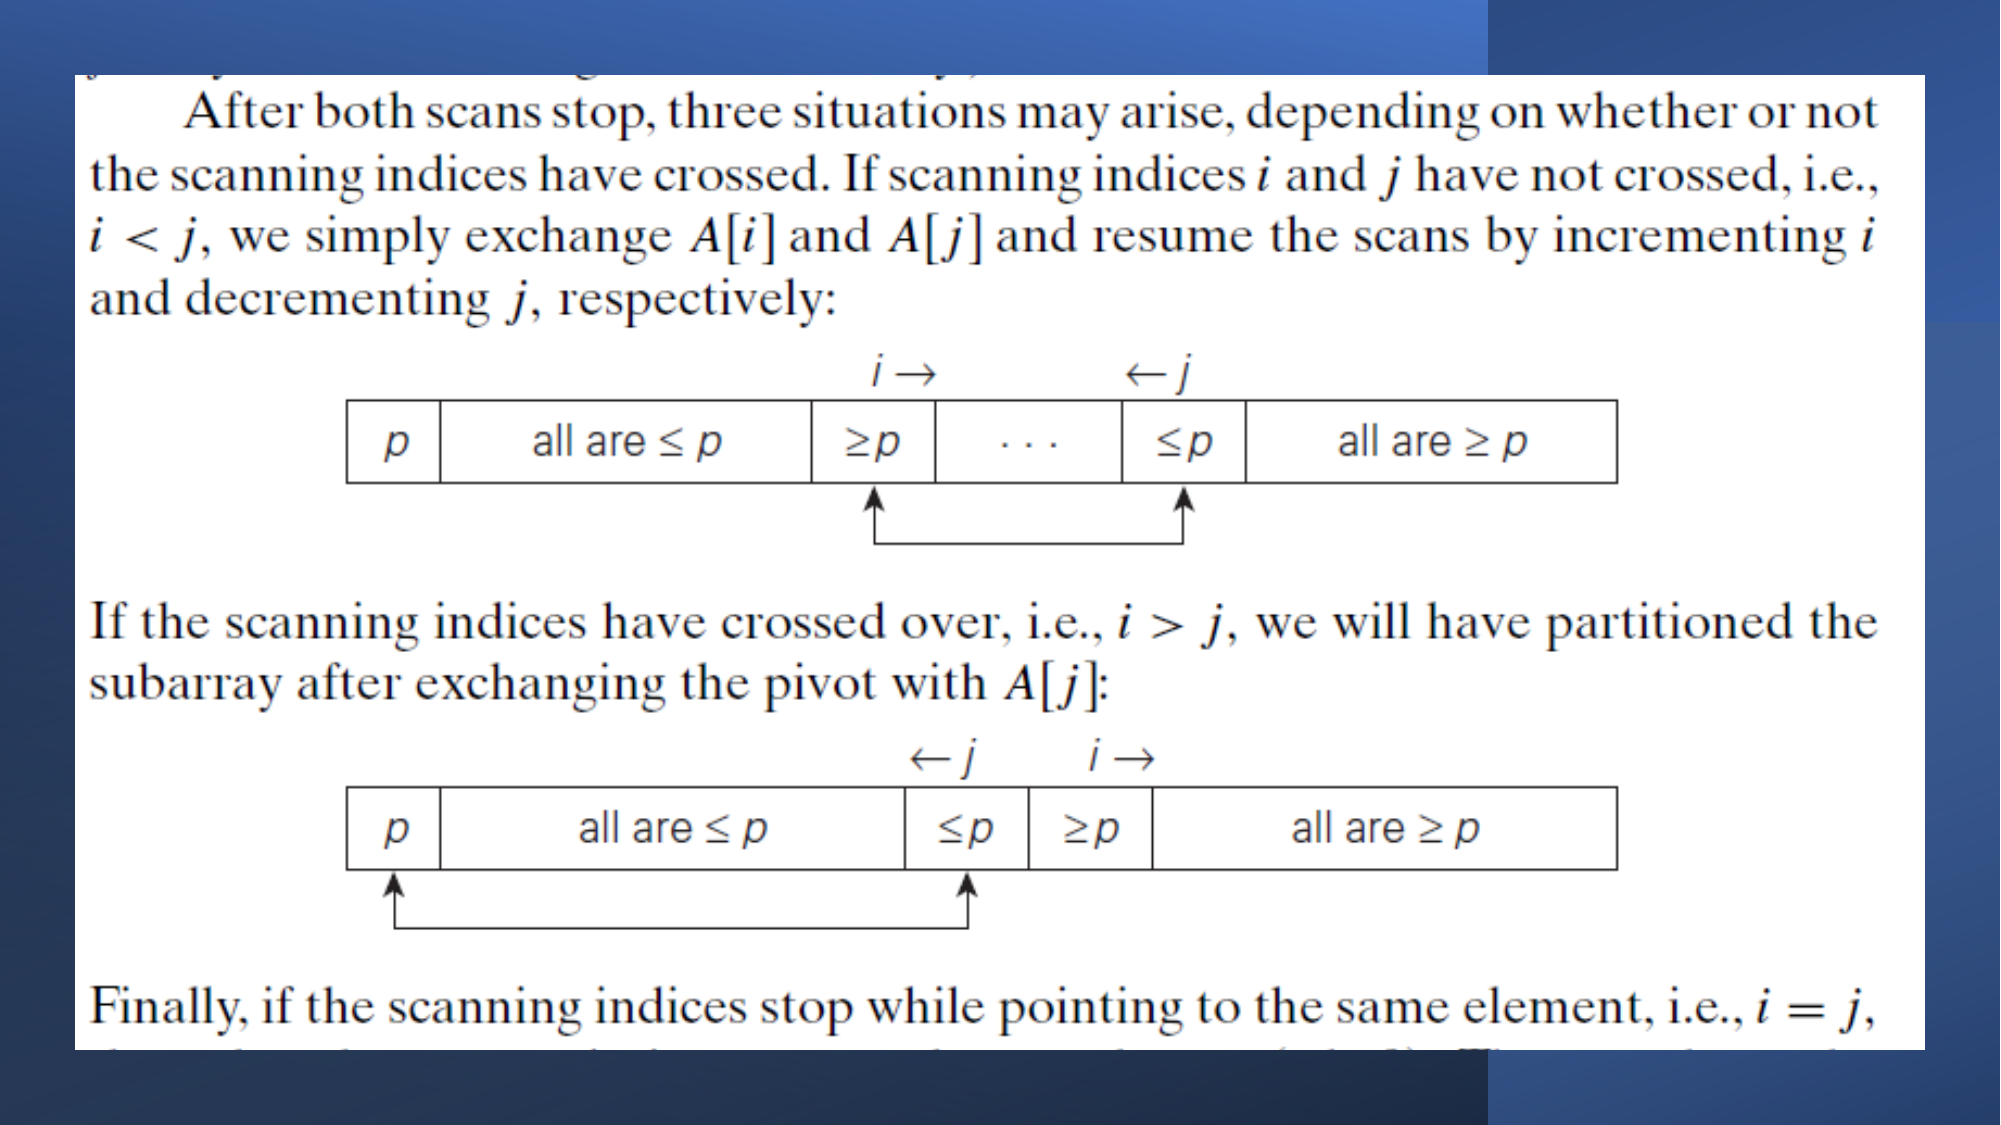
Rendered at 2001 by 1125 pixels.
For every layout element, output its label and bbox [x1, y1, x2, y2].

text_box [0, 0, 1489, 321]
text_box [0, 321, 2000, 1125]
text_box [1489, 0, 2000, 321]
picture [74, 74, 1925, 1050]
